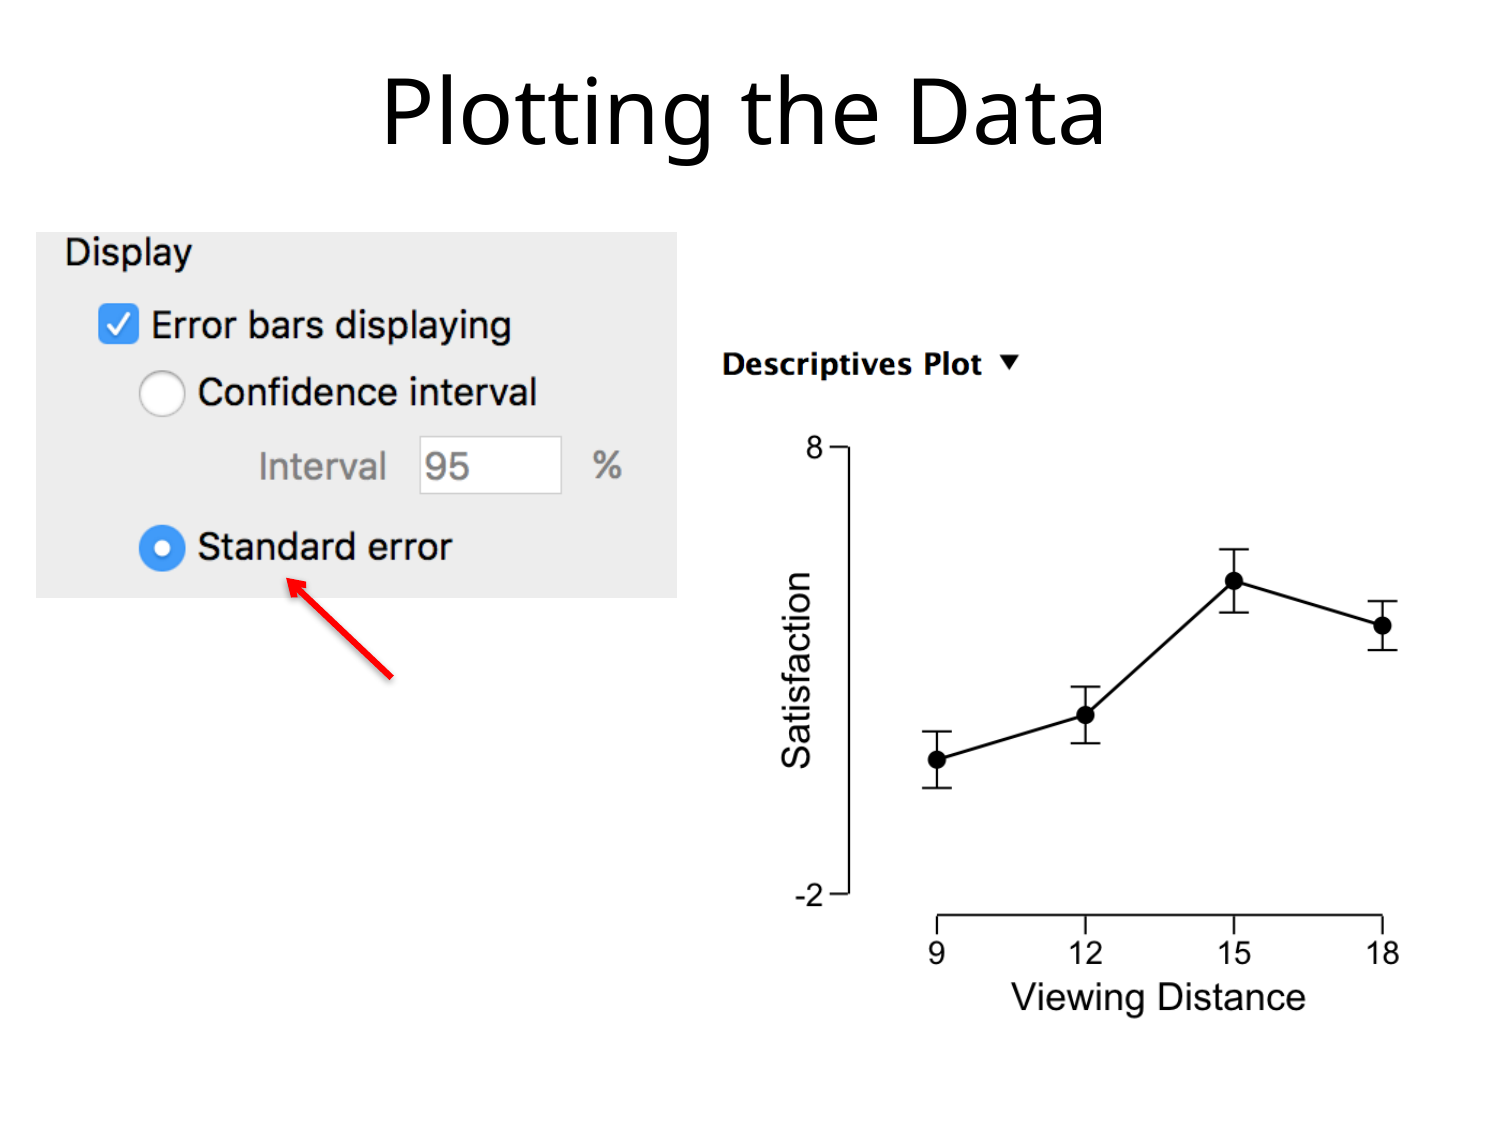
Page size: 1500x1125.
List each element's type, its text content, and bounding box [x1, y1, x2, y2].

title Plotting the Data [94, 24, 1395, 192]
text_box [285, 577, 392, 678]
picture [713, 332, 1417, 1040]
picture [35, 232, 677, 598]
